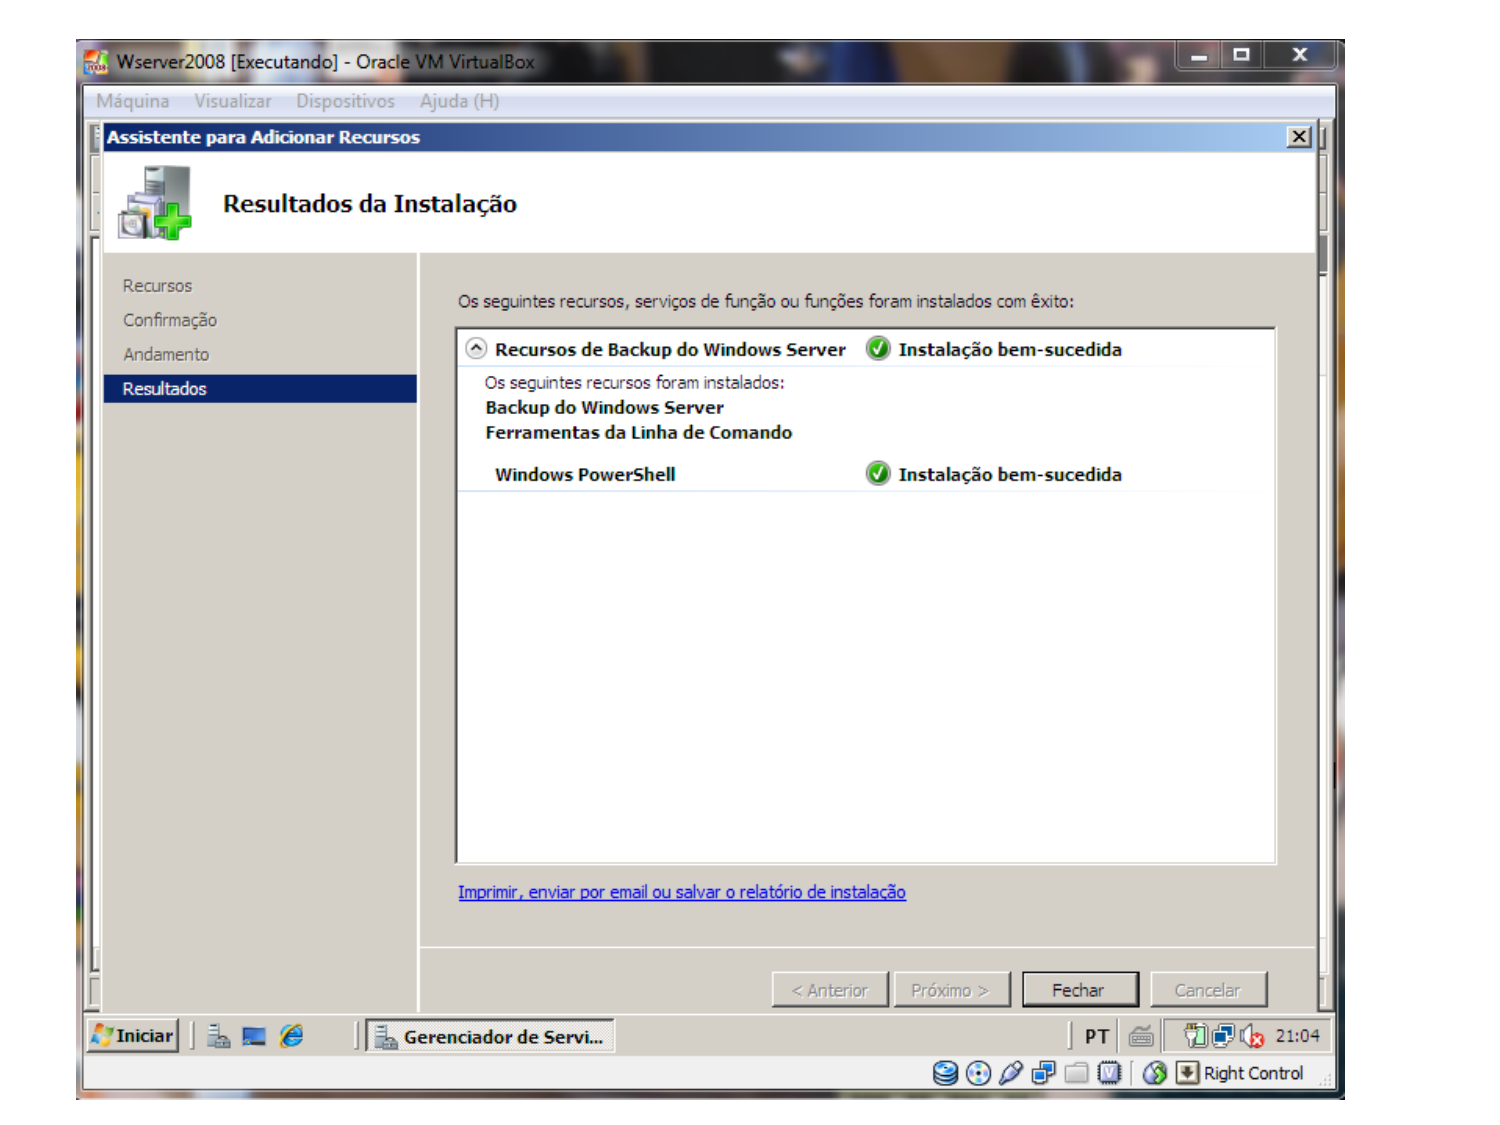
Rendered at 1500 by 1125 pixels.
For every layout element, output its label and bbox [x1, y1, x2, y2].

picture [76, 38, 1345, 1101]
